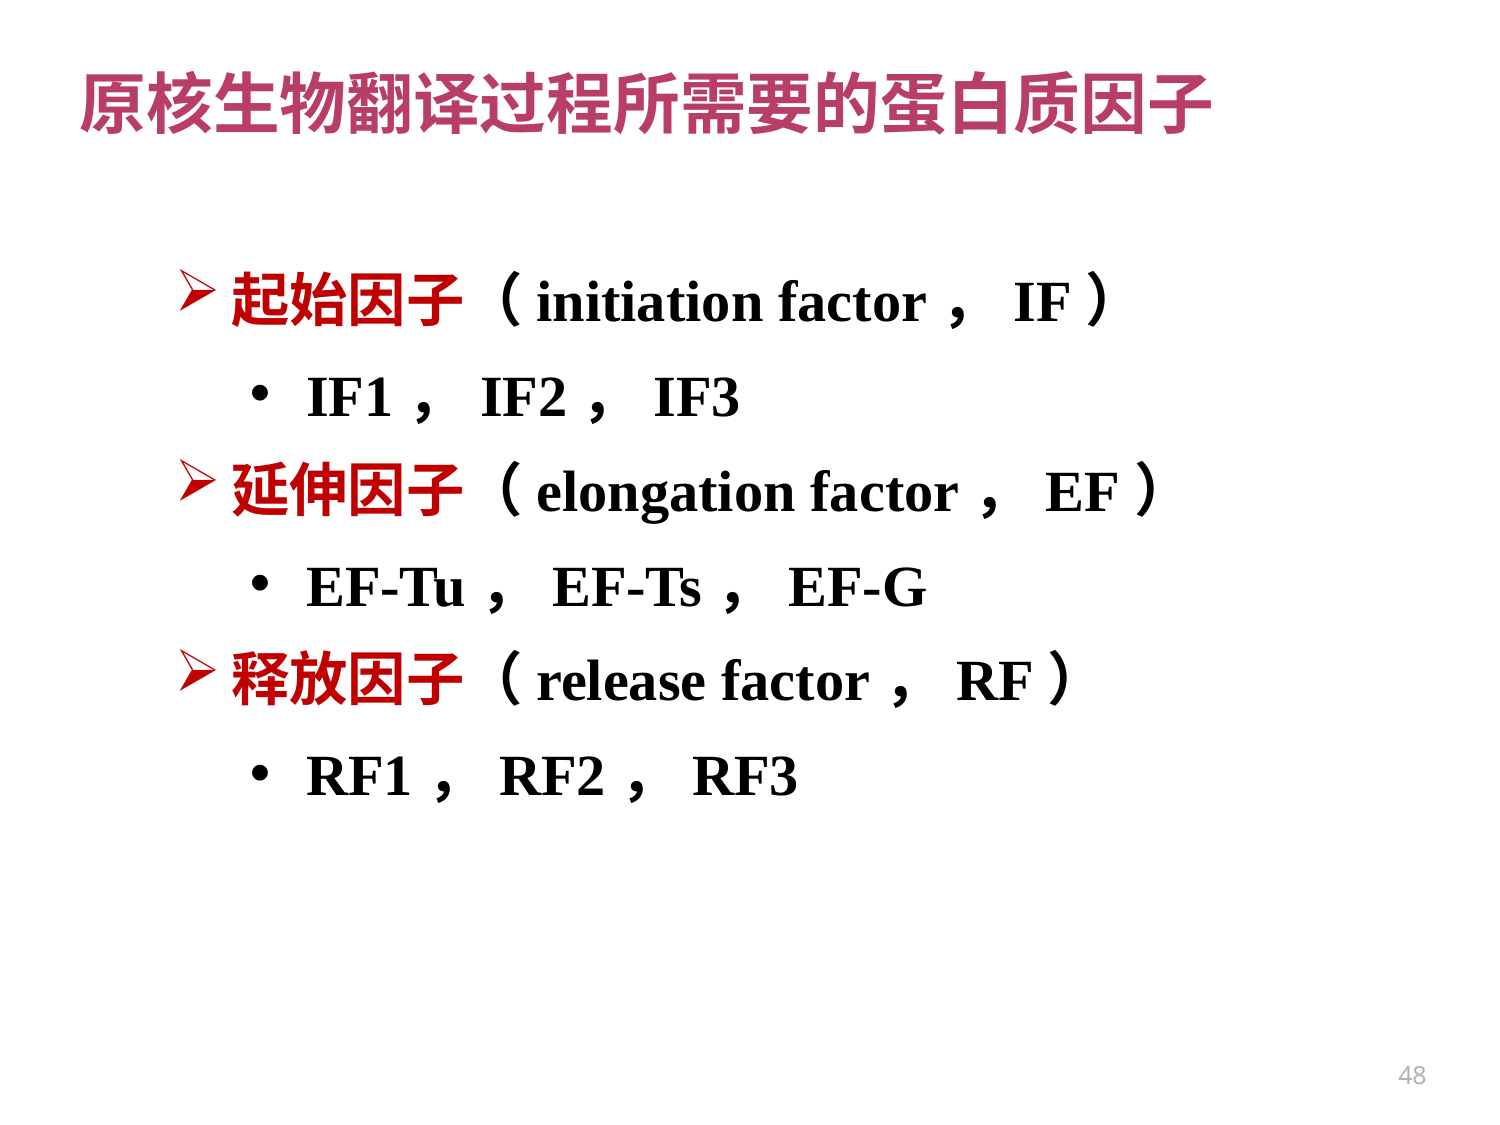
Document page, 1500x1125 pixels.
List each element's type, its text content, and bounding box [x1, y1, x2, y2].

text_box 原核生物翻译过程所需要的蛋白质因子 [64, 42, 1388, 161]
slide_number 48 [1104, 1046, 1442, 1107]
text_box 起始因子（initiation factor，IF） IF1，IF2，IF3 延伸因子（elongation factor，EF） EF-Tu，EF-Ts，EF-G 释放因子（release factor，RF） RF1，RF2，RF3 [160, 255, 1293, 815]
